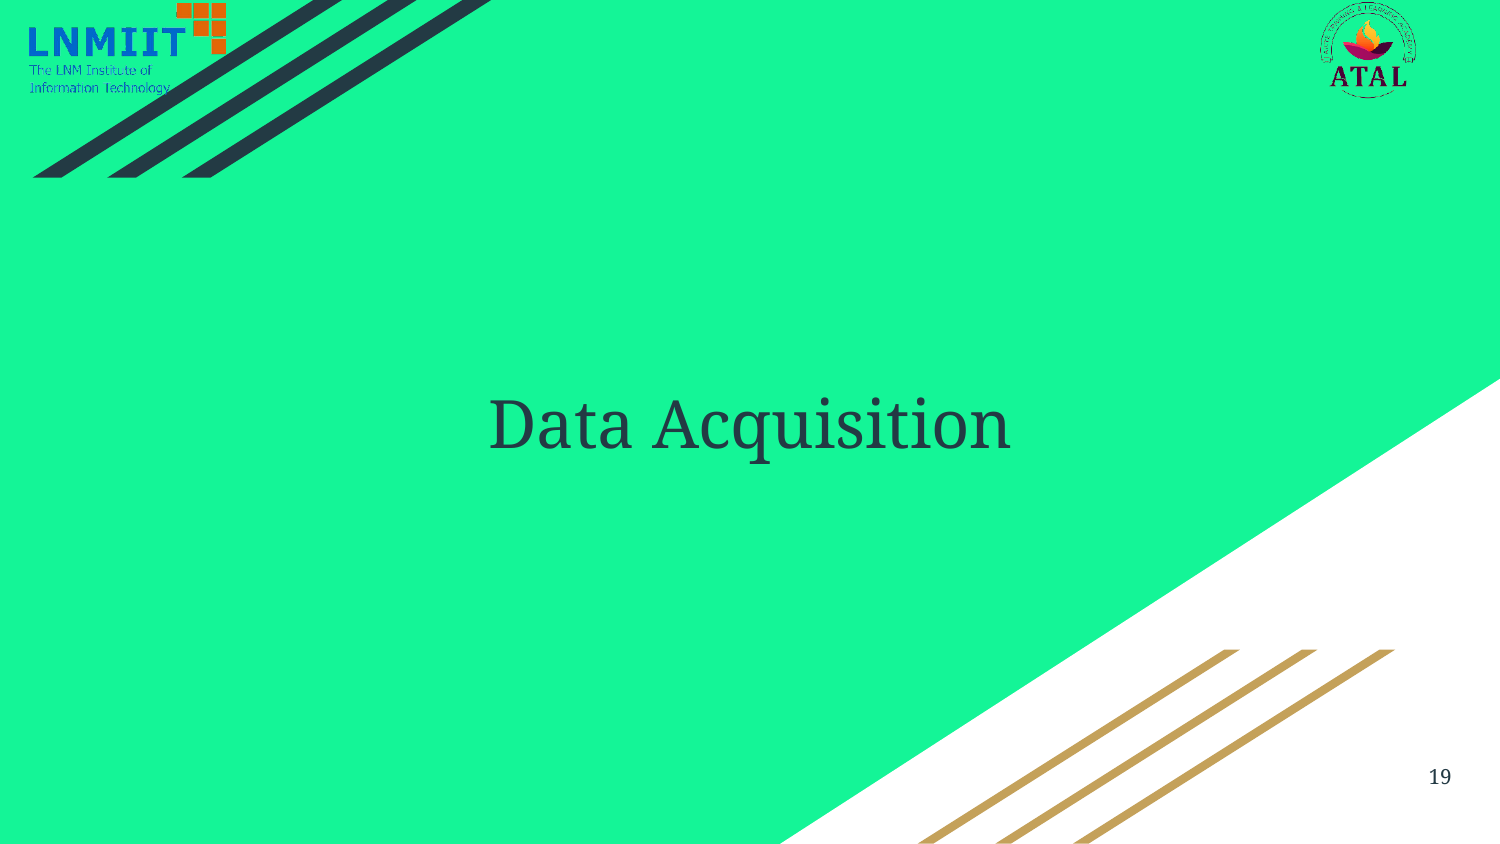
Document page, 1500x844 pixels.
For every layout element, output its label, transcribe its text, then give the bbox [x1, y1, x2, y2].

slide_number 19 [1376, 745, 1467, 810]
picture [28, 3, 227, 95]
title Data Acquisition [309, 286, 1192, 557]
picture [1307, 0, 1422, 99]
